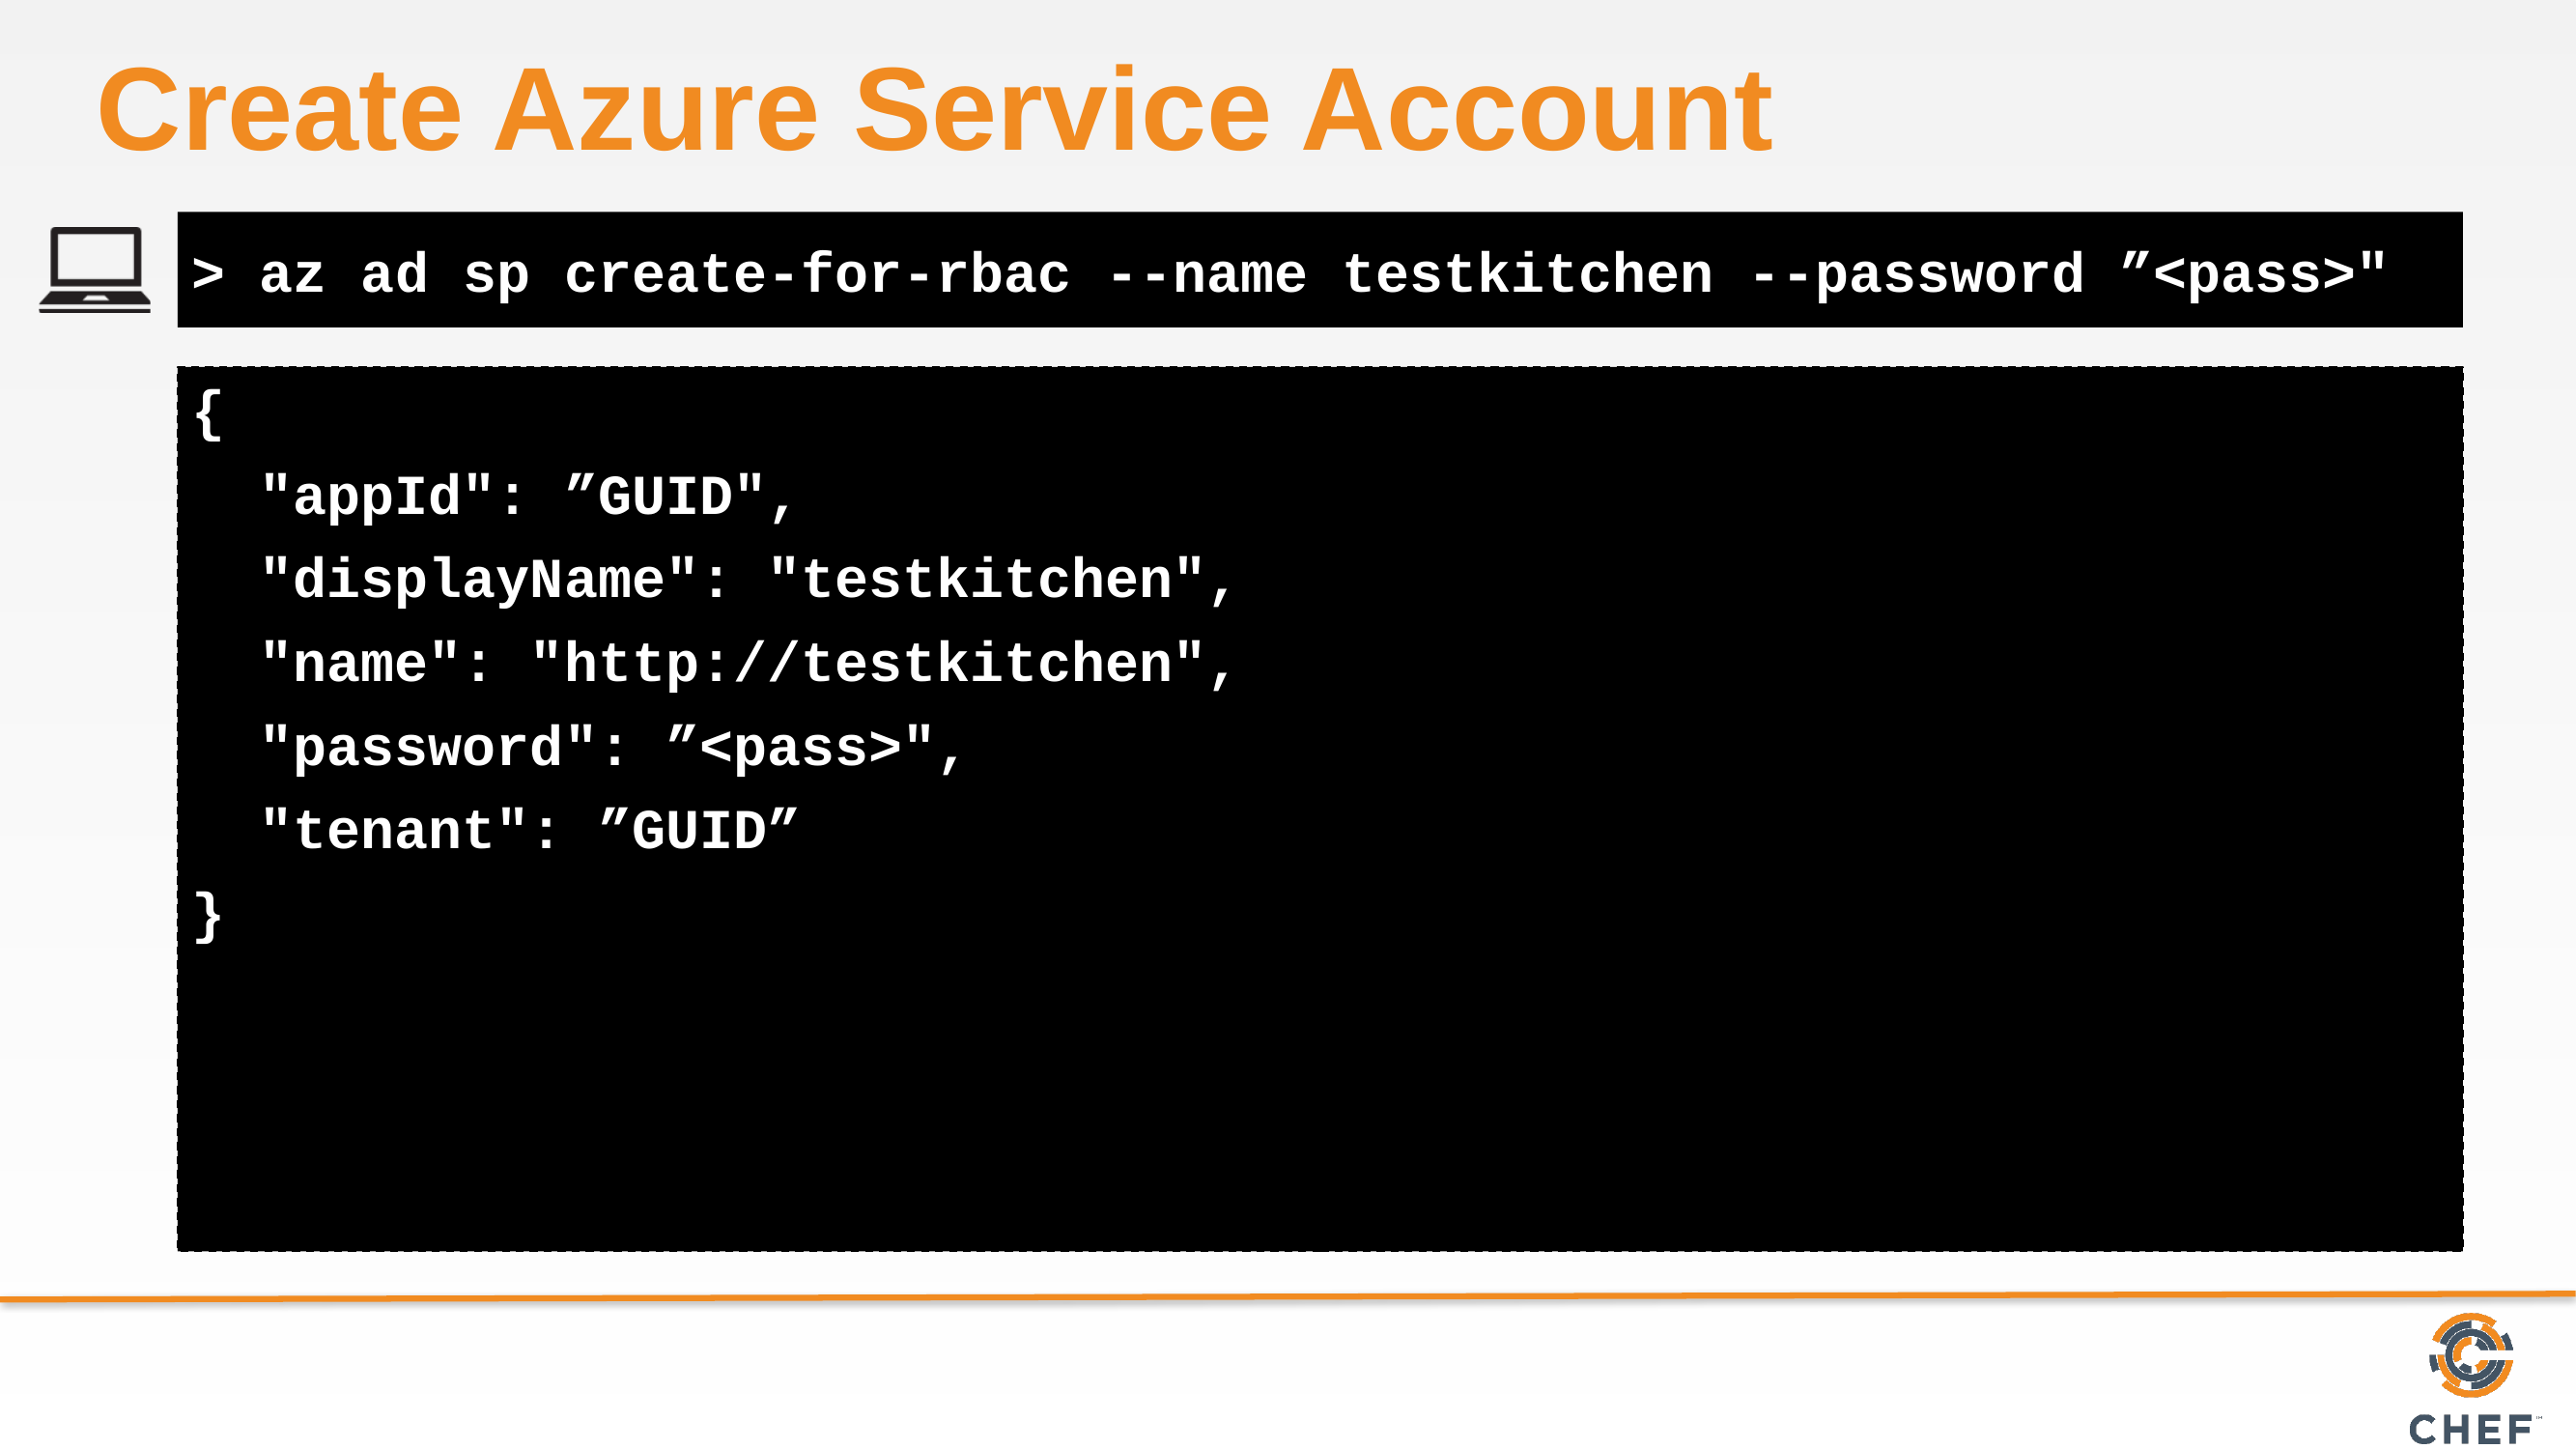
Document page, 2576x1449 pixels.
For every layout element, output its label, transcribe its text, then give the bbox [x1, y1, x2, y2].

list { "appId": ”GUID", "displayName": "testkitchen", "name": "http://testkitchen", "password": ”<pass>", "tenant": ”GUID” } [177, 366, 2464, 1252]
list > az ad sp create-for-rbac --name testkitchen --password ”<pass>" [177, 212, 2463, 327]
picture [2399, 1297, 2550, 1449]
title Create Azure Service Account [96, 48, 2463, 180]
